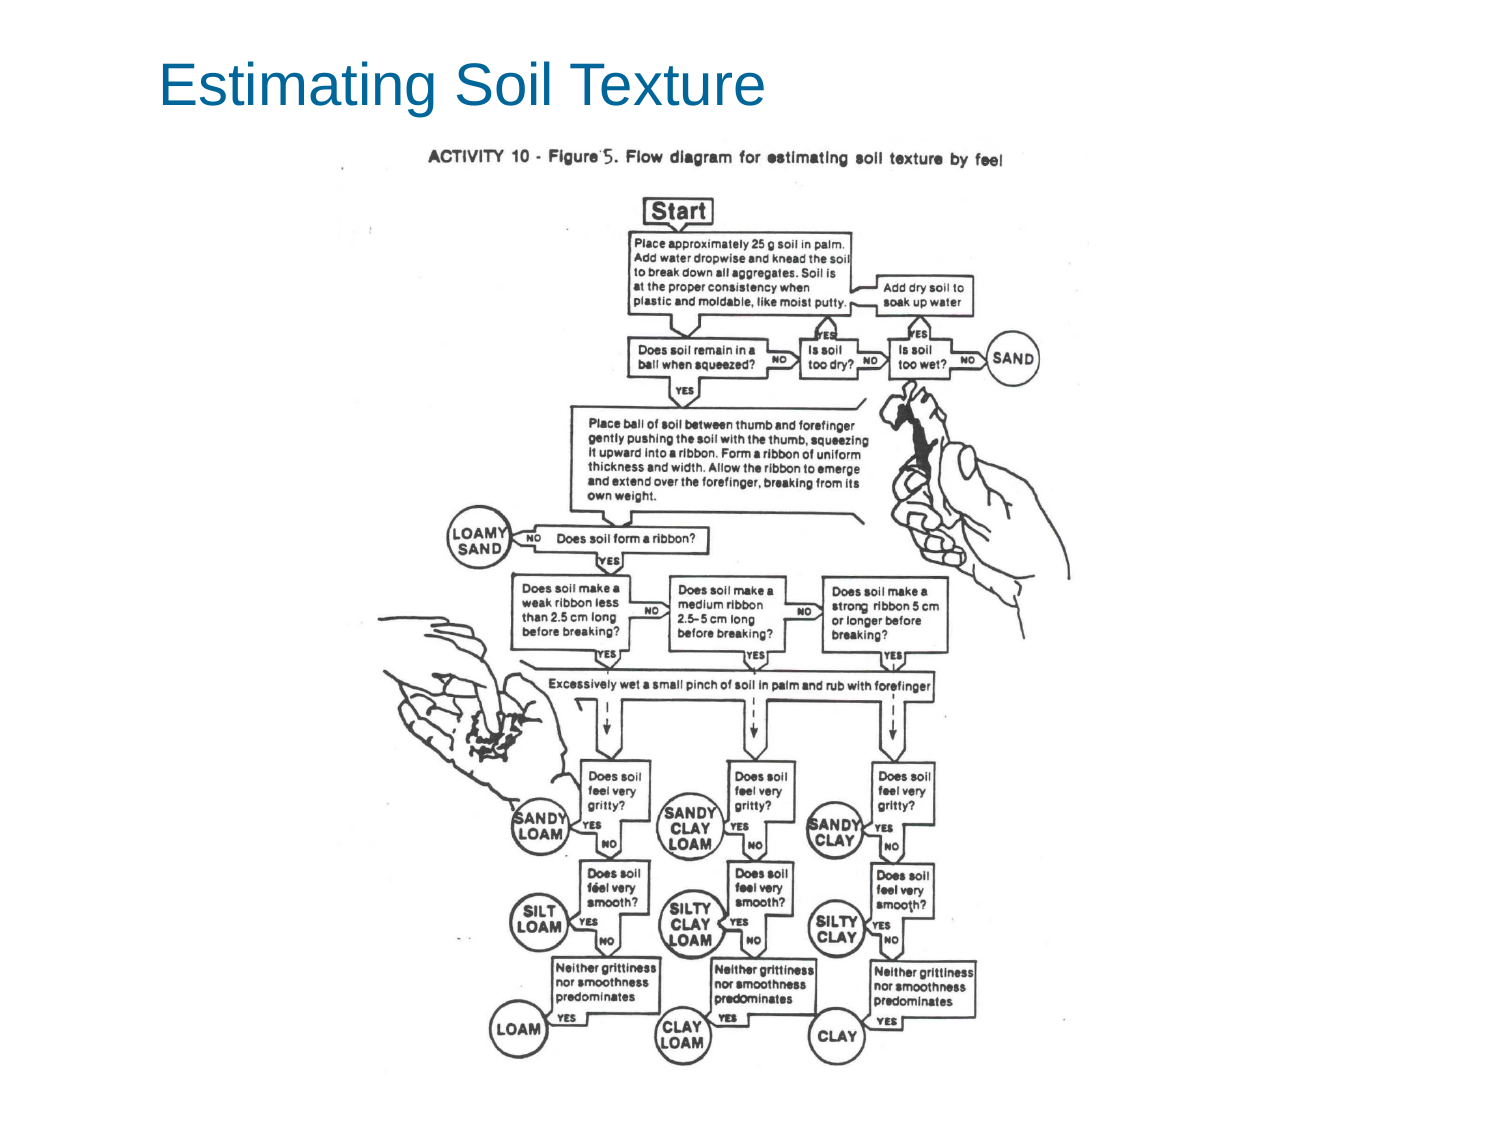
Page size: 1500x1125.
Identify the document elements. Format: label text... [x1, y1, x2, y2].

title Estimating Soil Texture [37, 37, 888, 125]
picture [337, 137, 1090, 1080]
